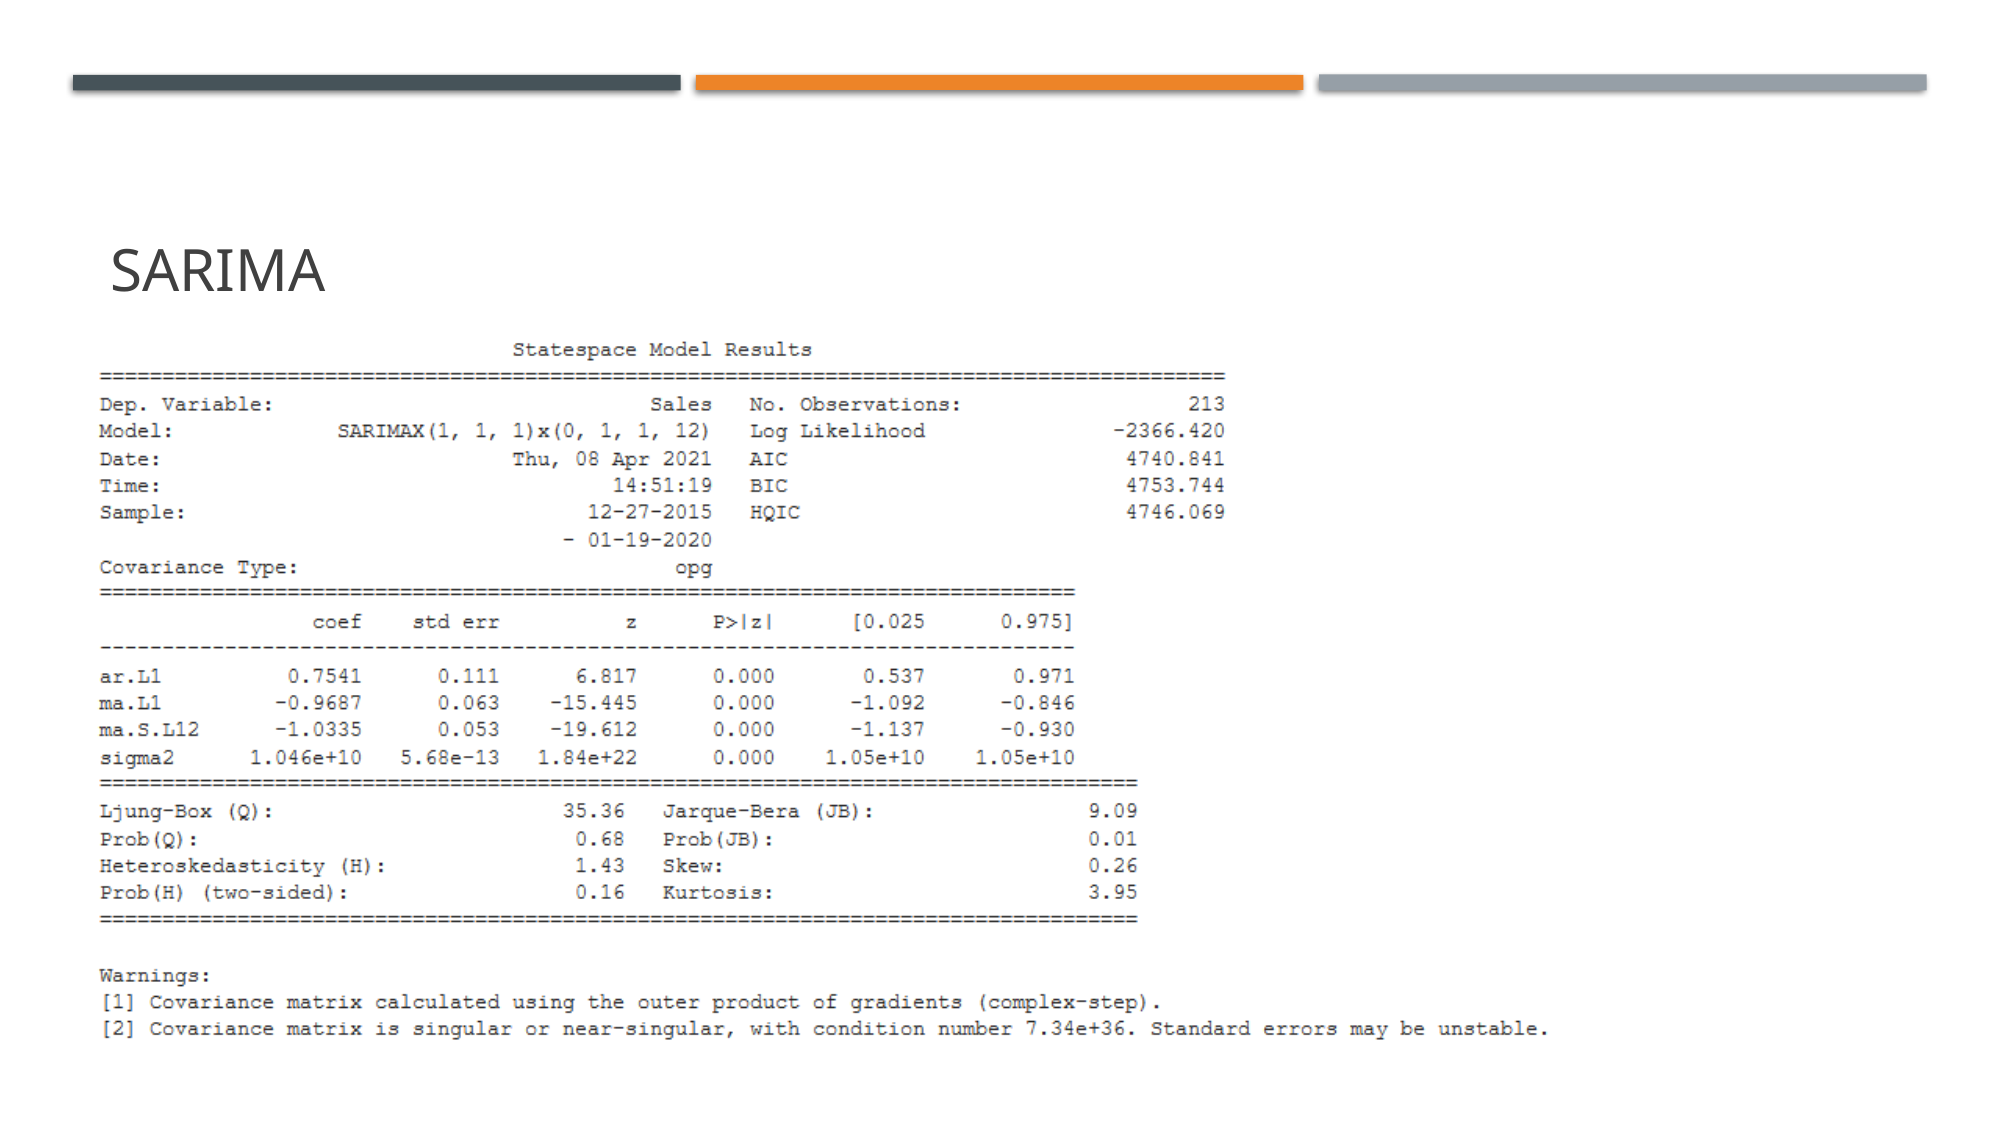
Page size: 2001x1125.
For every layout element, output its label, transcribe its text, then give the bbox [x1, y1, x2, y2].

title Sarima [95, 115, 1905, 311]
picture [94, 330, 1593, 1057]
